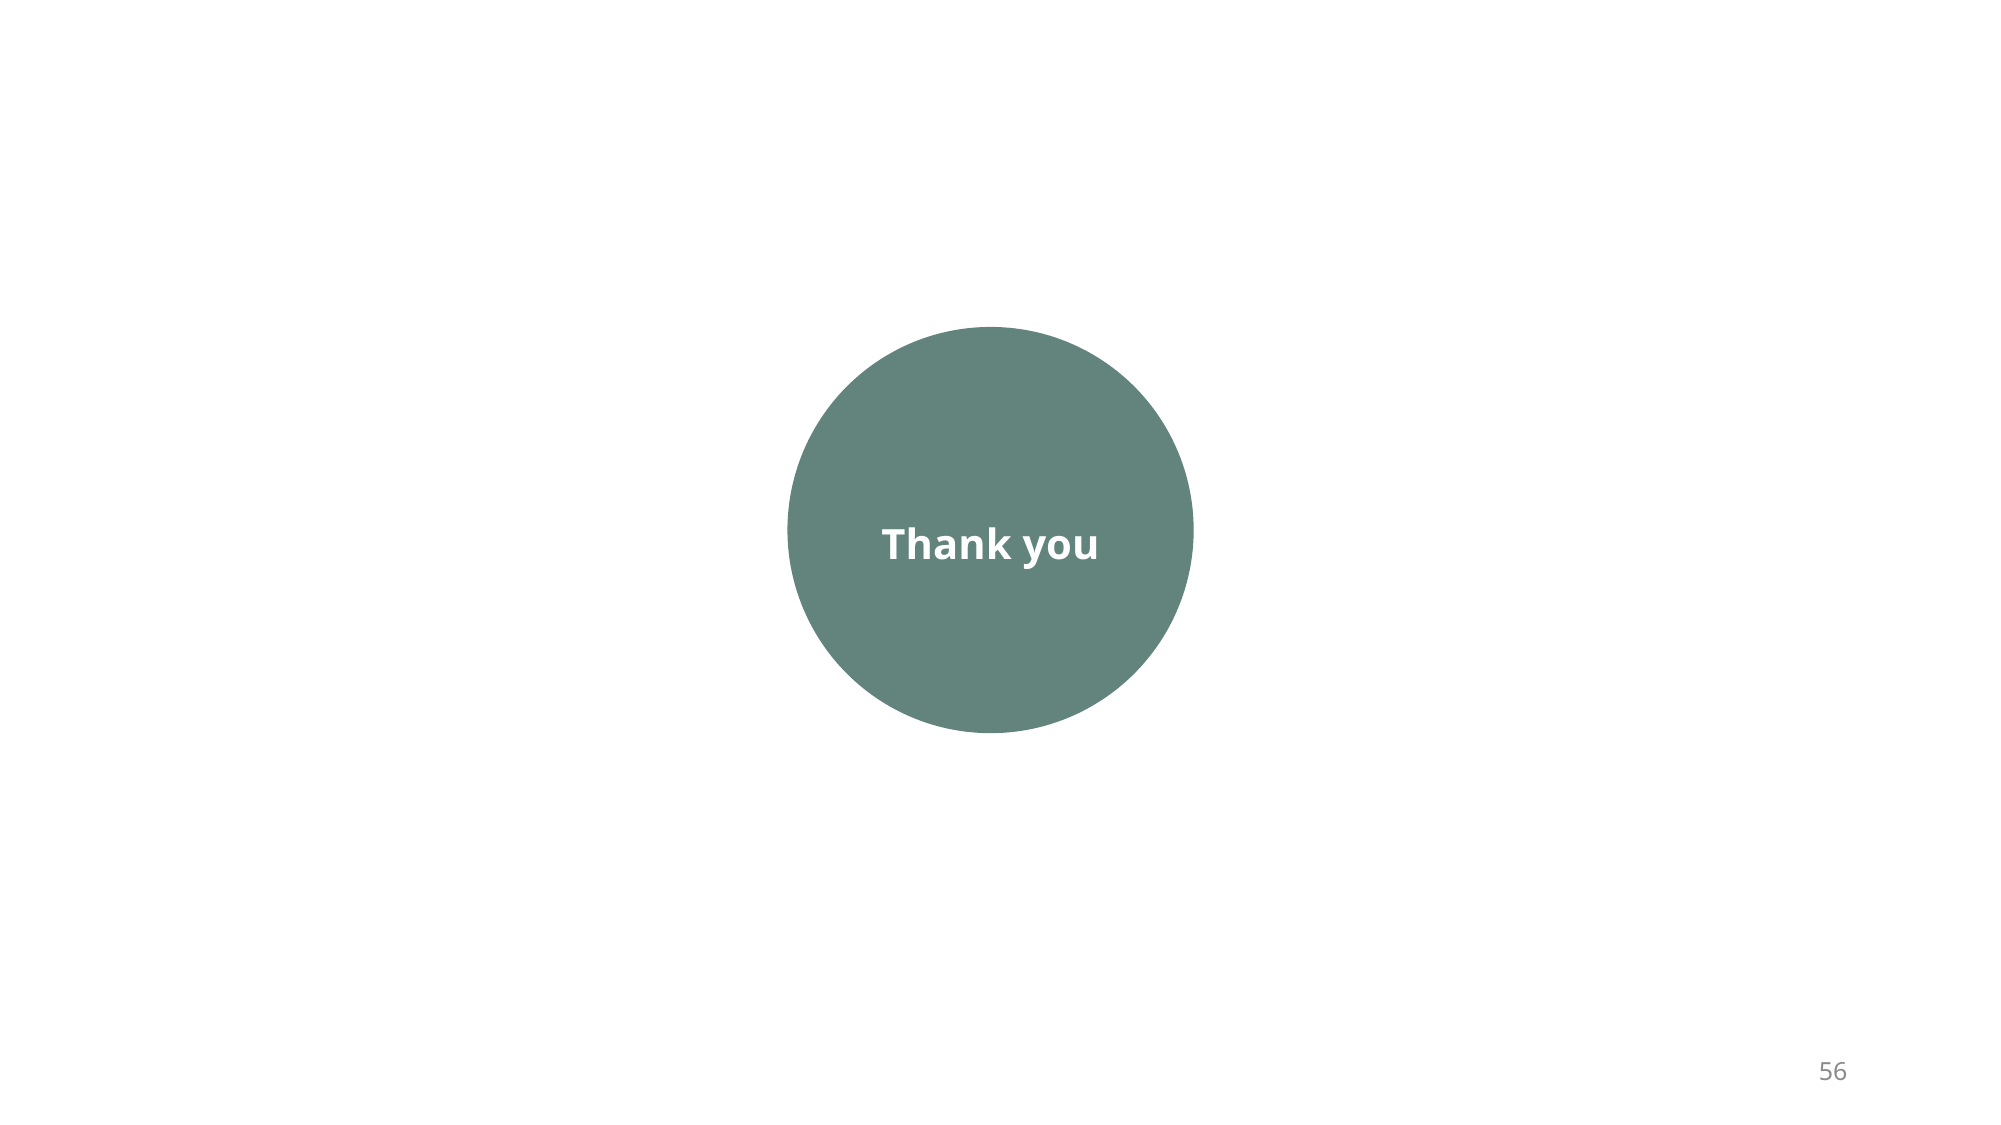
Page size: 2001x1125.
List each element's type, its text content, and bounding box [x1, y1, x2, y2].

slide_number 56 [1412, 1042, 1863, 1103]
text_box Thank you [786, 325, 1195, 735]
